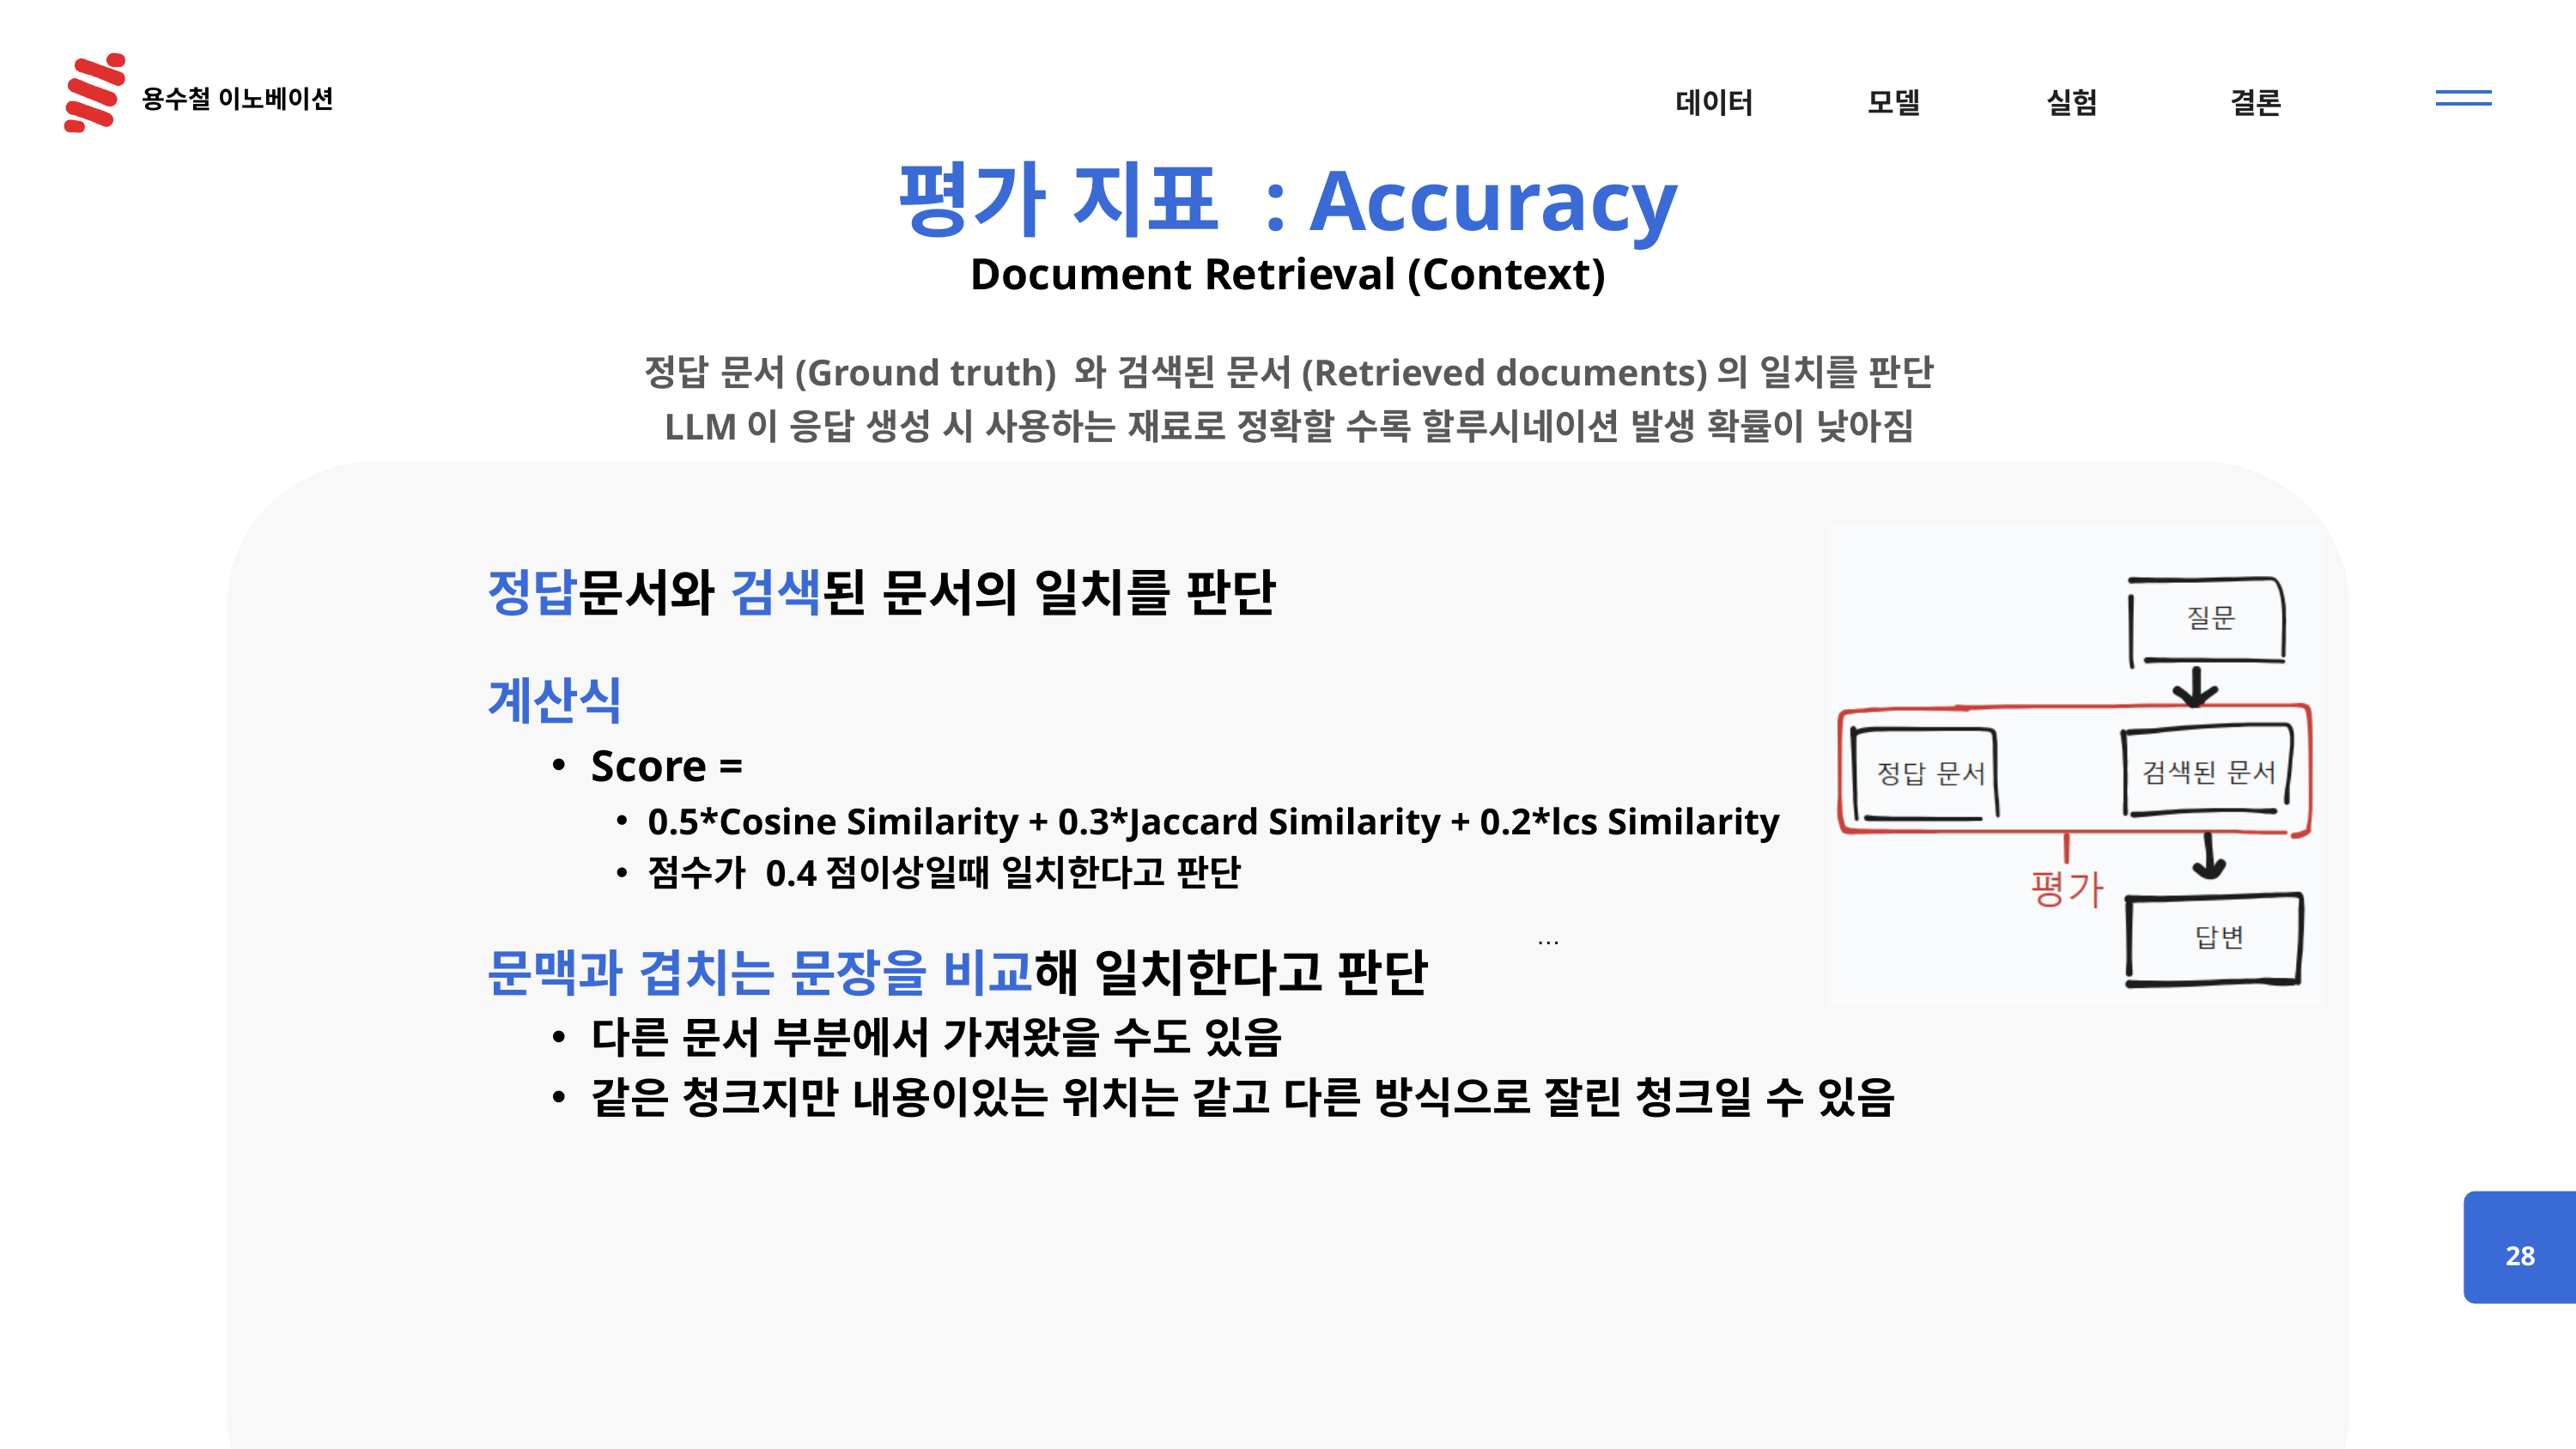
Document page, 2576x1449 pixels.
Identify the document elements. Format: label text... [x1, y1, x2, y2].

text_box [226, 388, 2350, 1449]
picture [1826, 524, 2324, 1006]
title 평가 지표 : Accuracy Document Retrieval (Context) [752, 148, 1823, 387]
list 정답 문서(Ground truth) 와 검색된 문서(Retrieved documents)의 일치를 판단 LLM이 응답 생성 시 사용하는 재료로 정확할 수록 할루시네이션 발생 확률이 낮아짐 [628, 349, 752, 387]
list 정답 문서(Ground truth) 와 검색된 문서(Retrieved documents)의 일치를 판단 LLM이 응답 생성 시 사용하는 재료로 정확할 수록 할루시네이션 발생 확률이 낮아짐 [1823, 349, 1948, 387]
picture [64, 52, 125, 133]
text_box 28 [2489, 1226, 2552, 1271]
